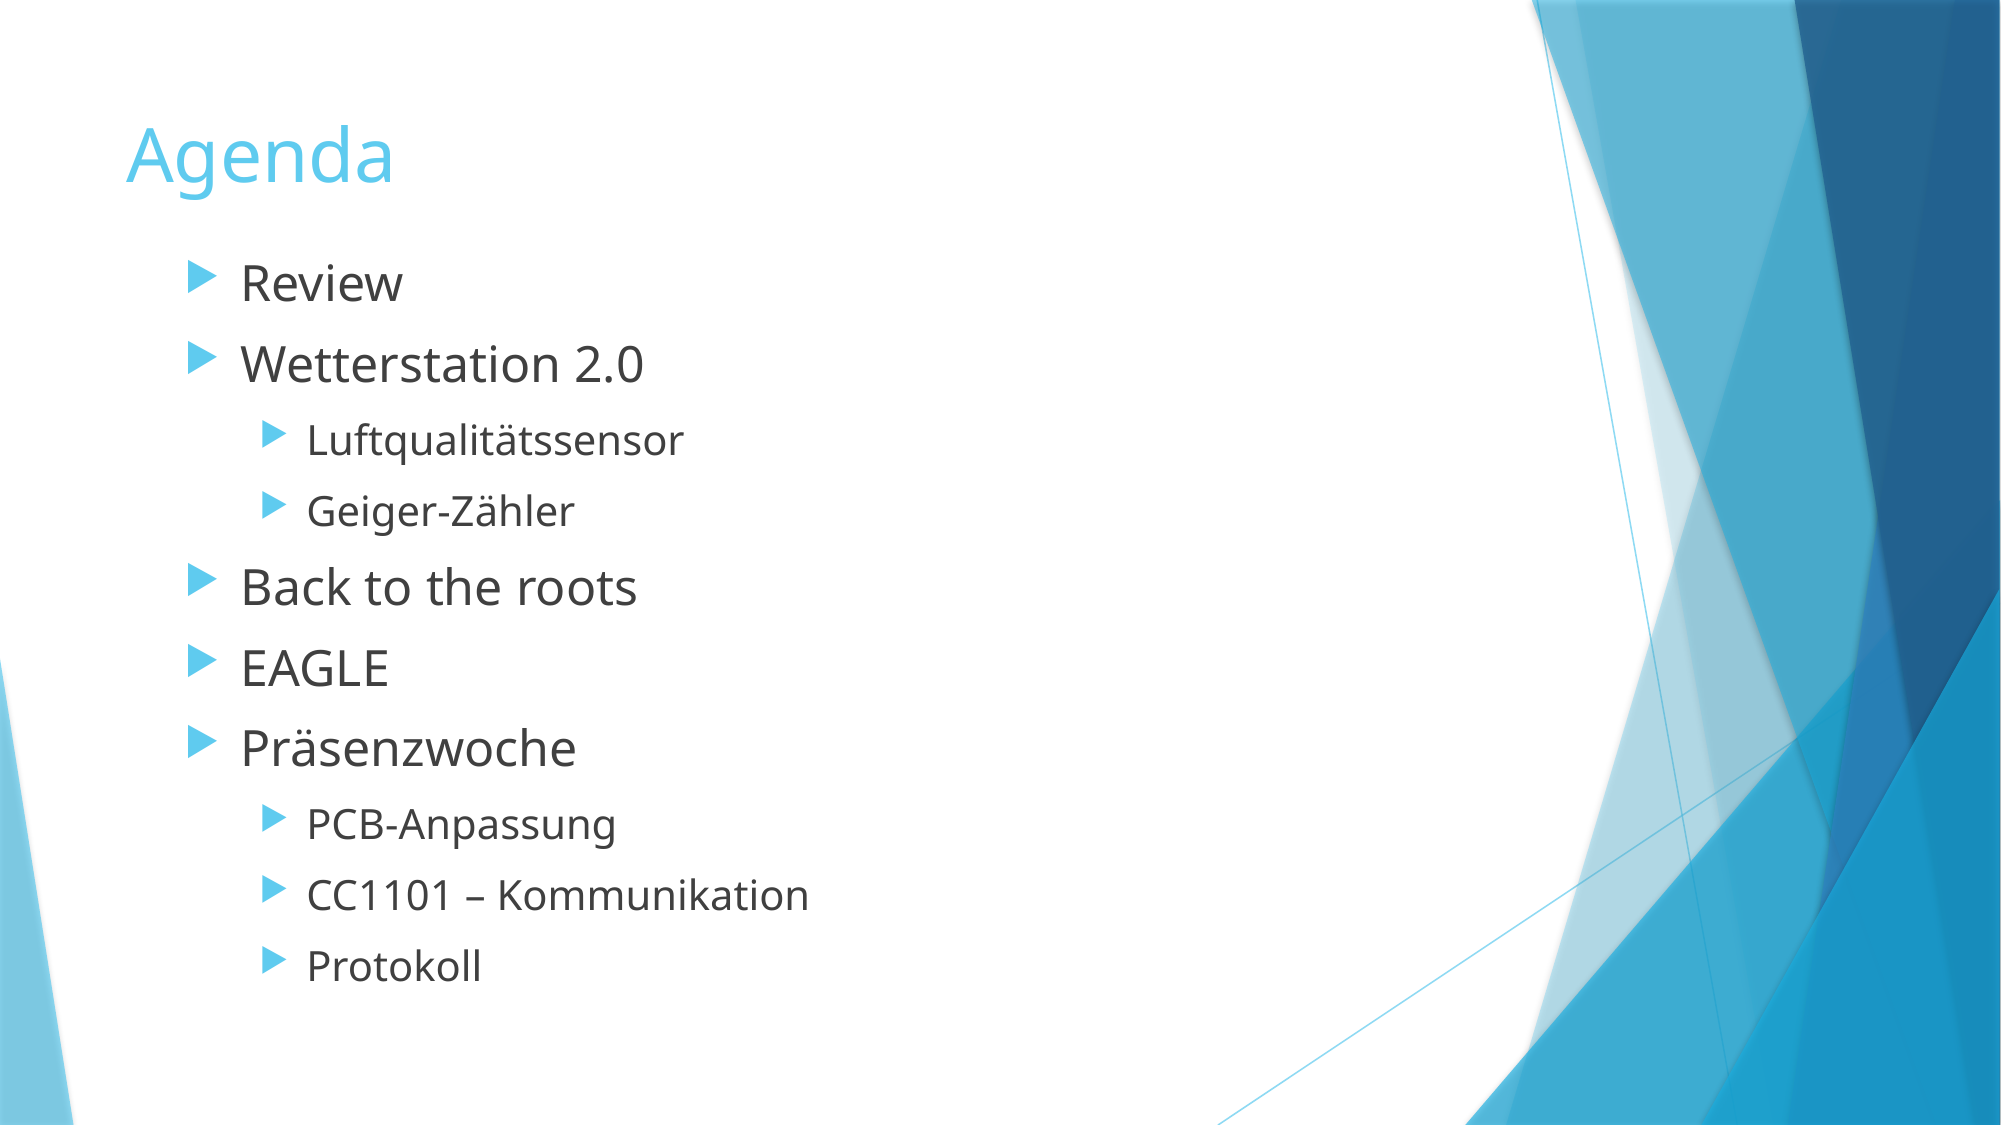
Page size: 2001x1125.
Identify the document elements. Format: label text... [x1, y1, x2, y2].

title Agenda [111, 99, 1522, 317]
list Review Wetterstation 2.0 Luftqualitätssensor Geiger-Zähler Back to the roots EAGLE Präsenzwoche PCB-Anpassung CC1101 – Kommunikation Protokoll [169, 244, 1635, 1025]
